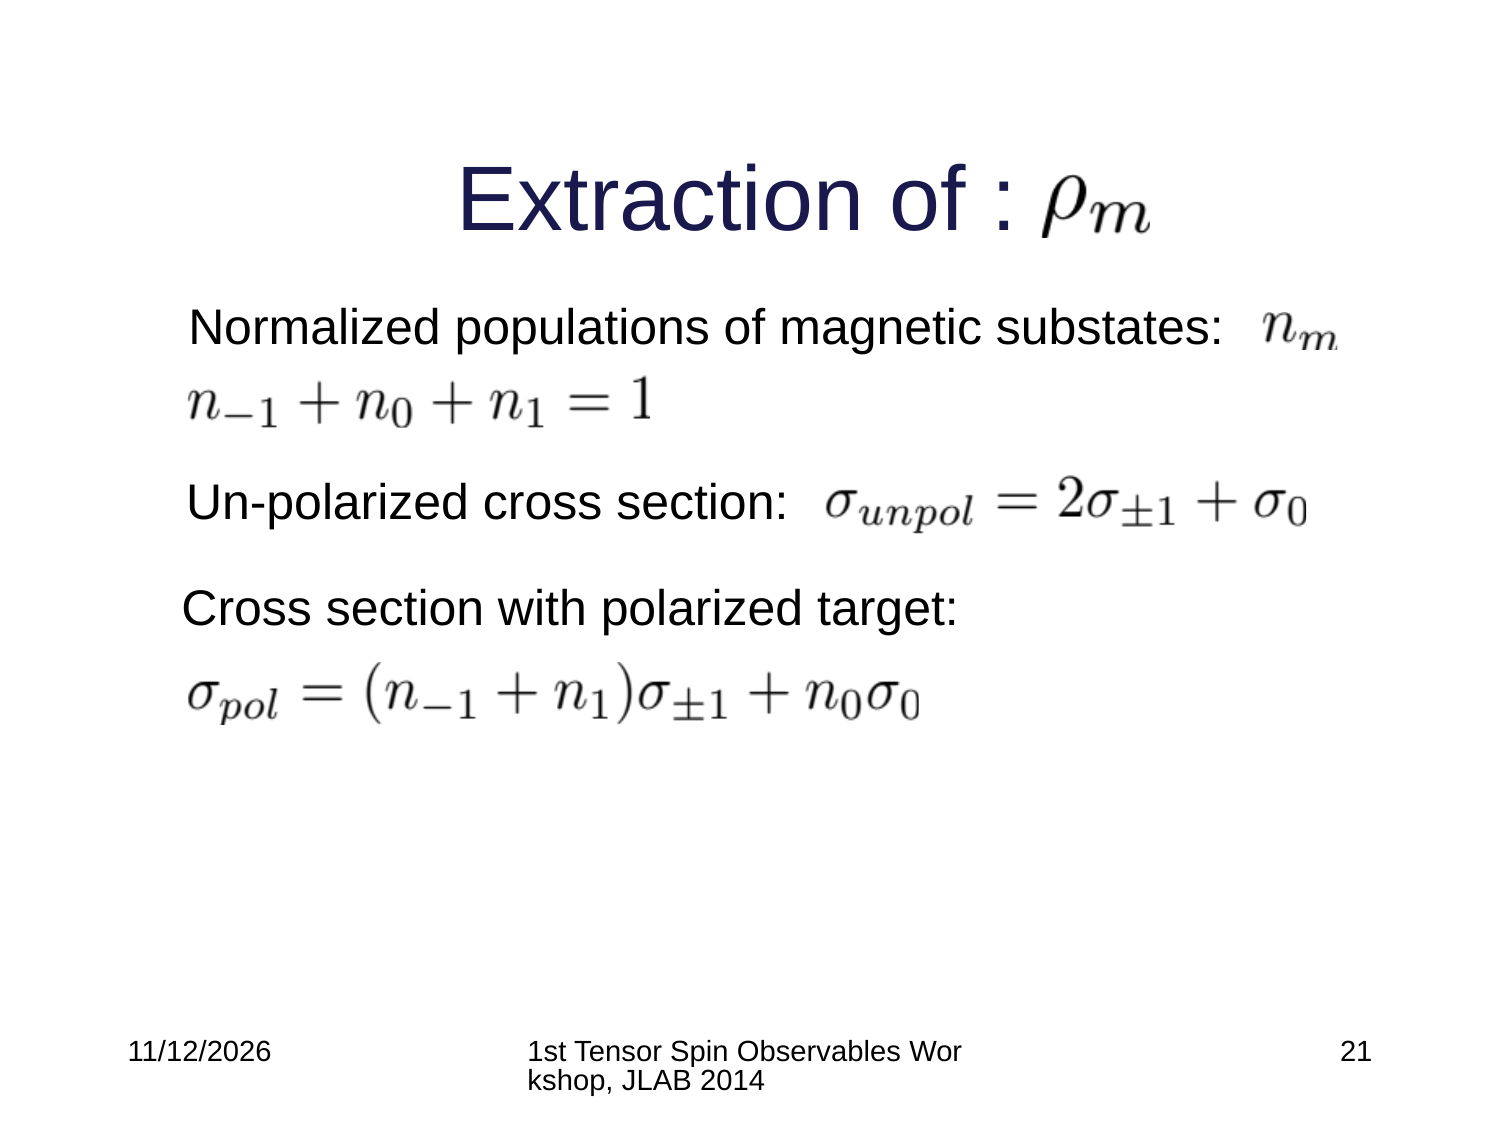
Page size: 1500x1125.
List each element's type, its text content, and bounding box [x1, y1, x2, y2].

slide_number 21 [1074, 1024, 1388, 1101]
picture [187, 662, 919, 726]
text_box Normalized populations of magnetic substates: [173, 287, 1254, 363]
title Extraction of : [112, 99, 1388, 288]
text_box Cross section with polarized target: [166, 568, 975, 643]
picture [1041, 174, 1151, 238]
picture [824, 474, 1307, 534]
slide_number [112, 1024, 426, 1101]
picture [187, 374, 651, 428]
footer 1st Tensor Spin Observables Workshop, JLAB 2014 [512, 1024, 988, 1101]
text_box Un-polarized cross section: [171, 462, 818, 538]
picture [1262, 312, 1338, 351]
